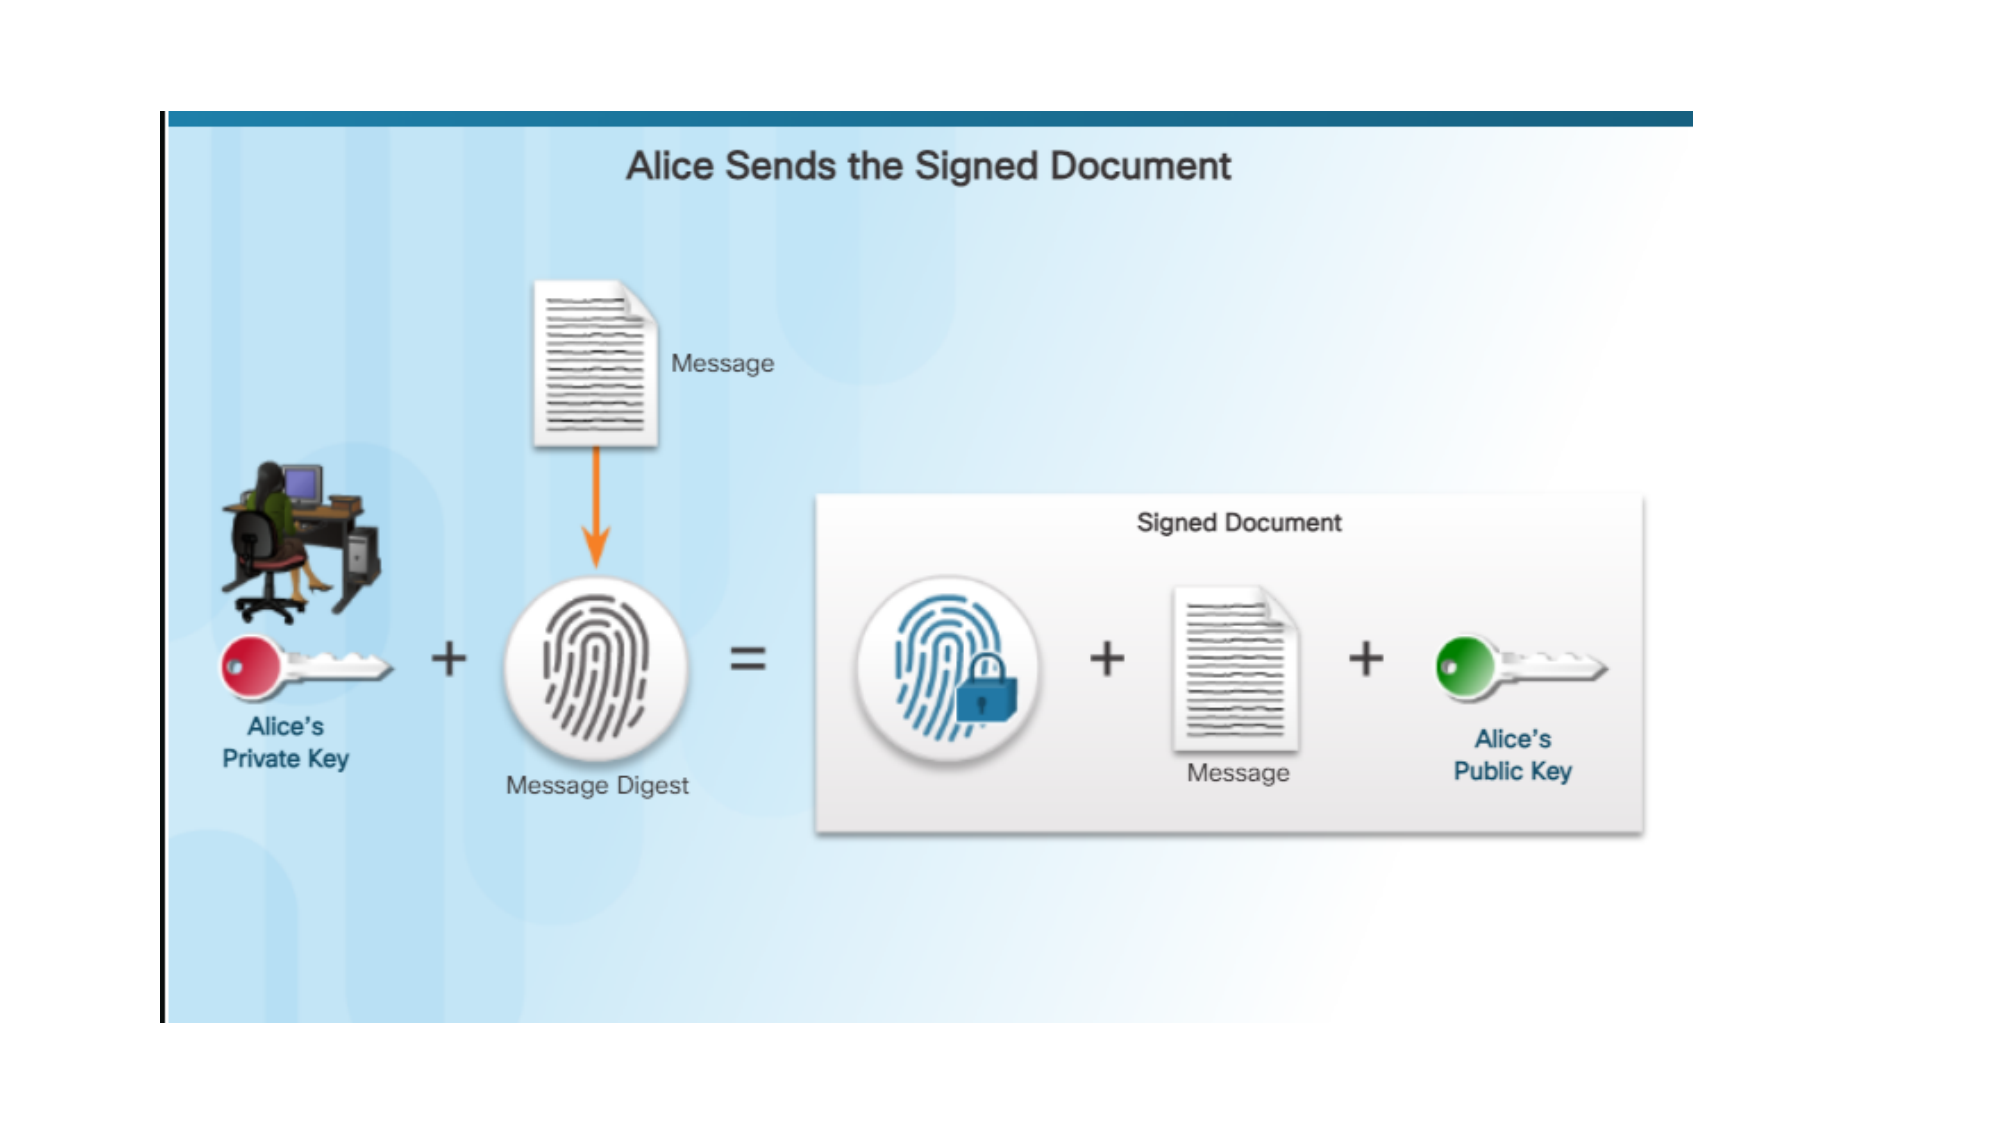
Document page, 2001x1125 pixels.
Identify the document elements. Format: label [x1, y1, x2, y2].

picture [160, 111, 1694, 1023]
